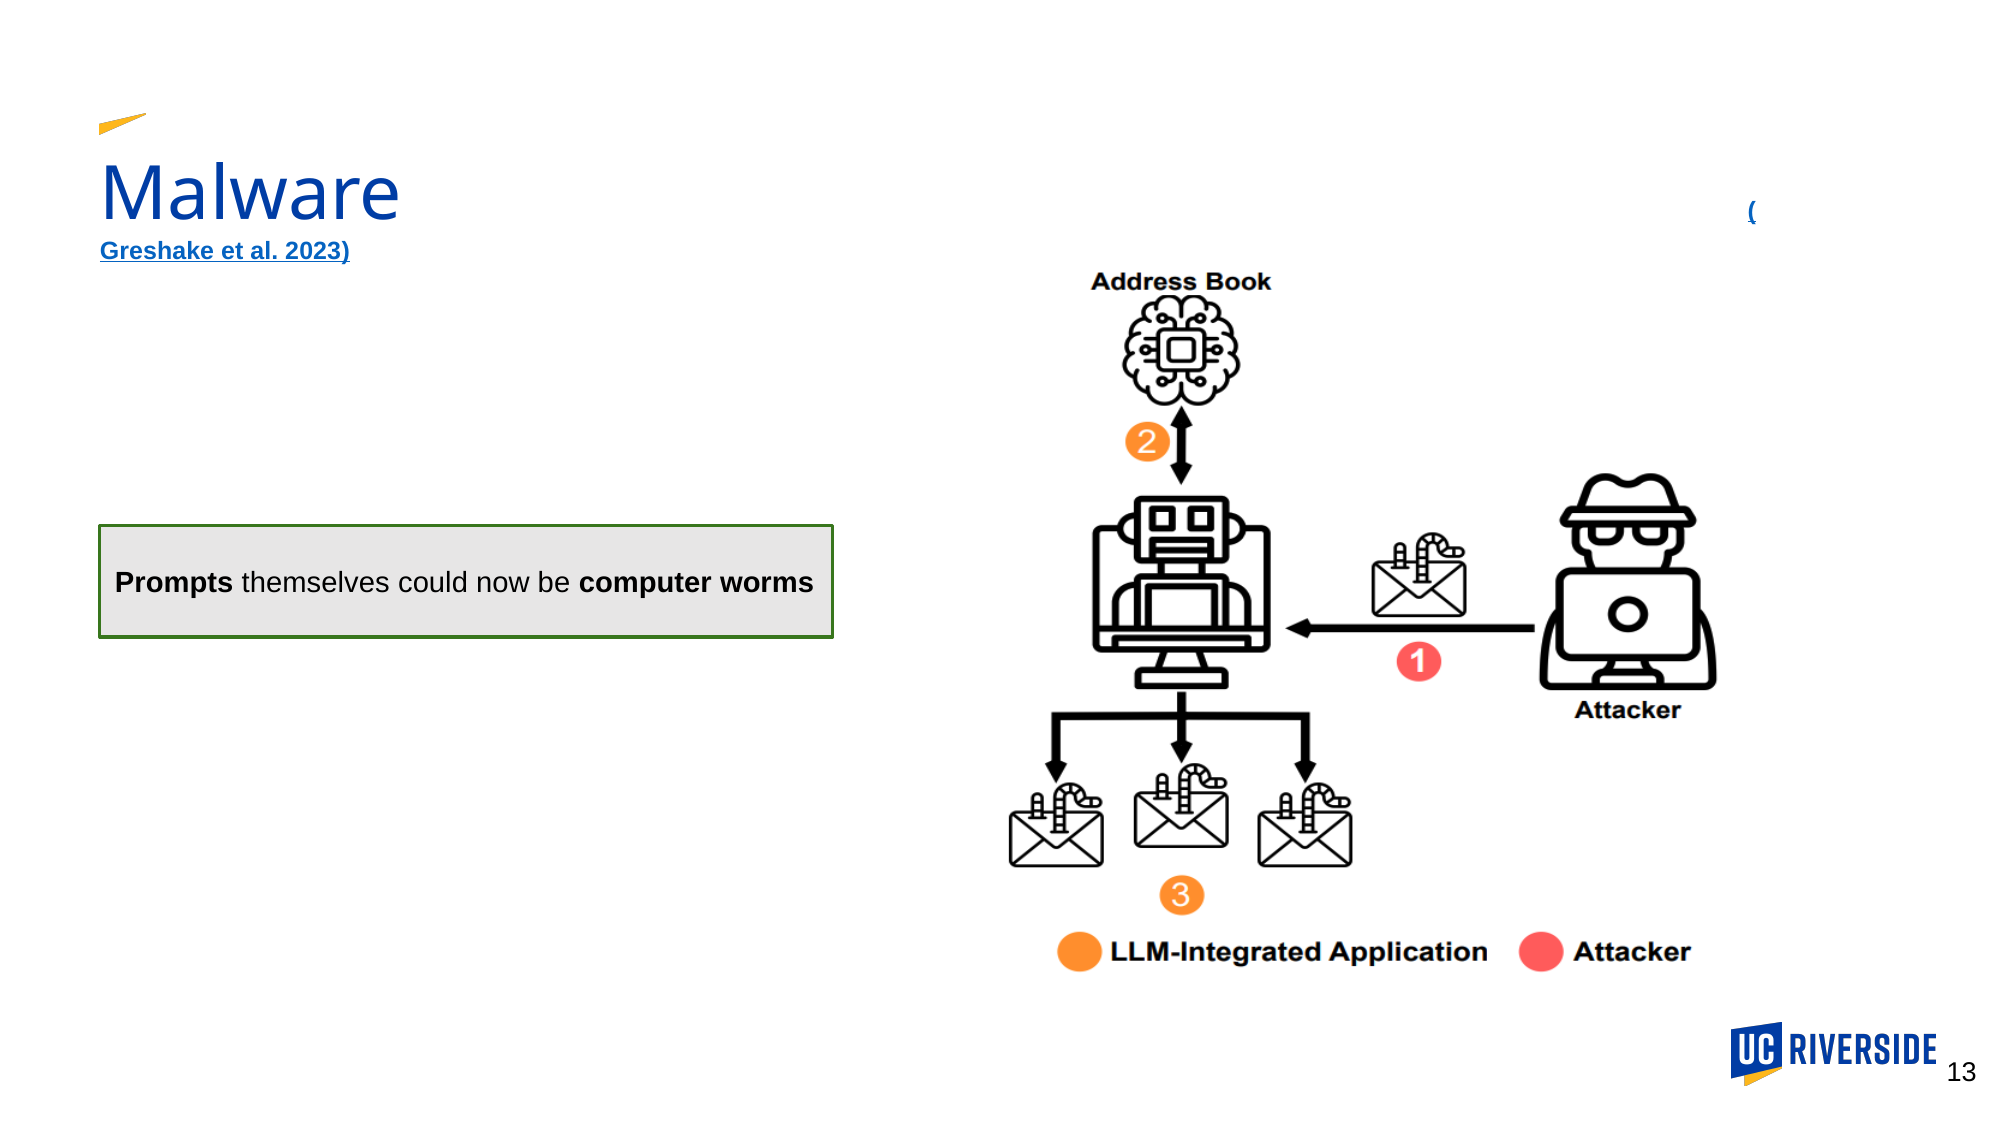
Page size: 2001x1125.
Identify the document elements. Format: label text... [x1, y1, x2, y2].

text_box Prompts themselves could now be computer worms [99, 525, 833, 638]
picture [1731, 1022, 1937, 1086]
slide_number ‹#› [1871, 1038, 1992, 1125]
picture [961, 264, 1732, 979]
picture [99, 113, 147, 135]
text_box Malware (Greshake et al. 2023) [99, 144, 1936, 265]
